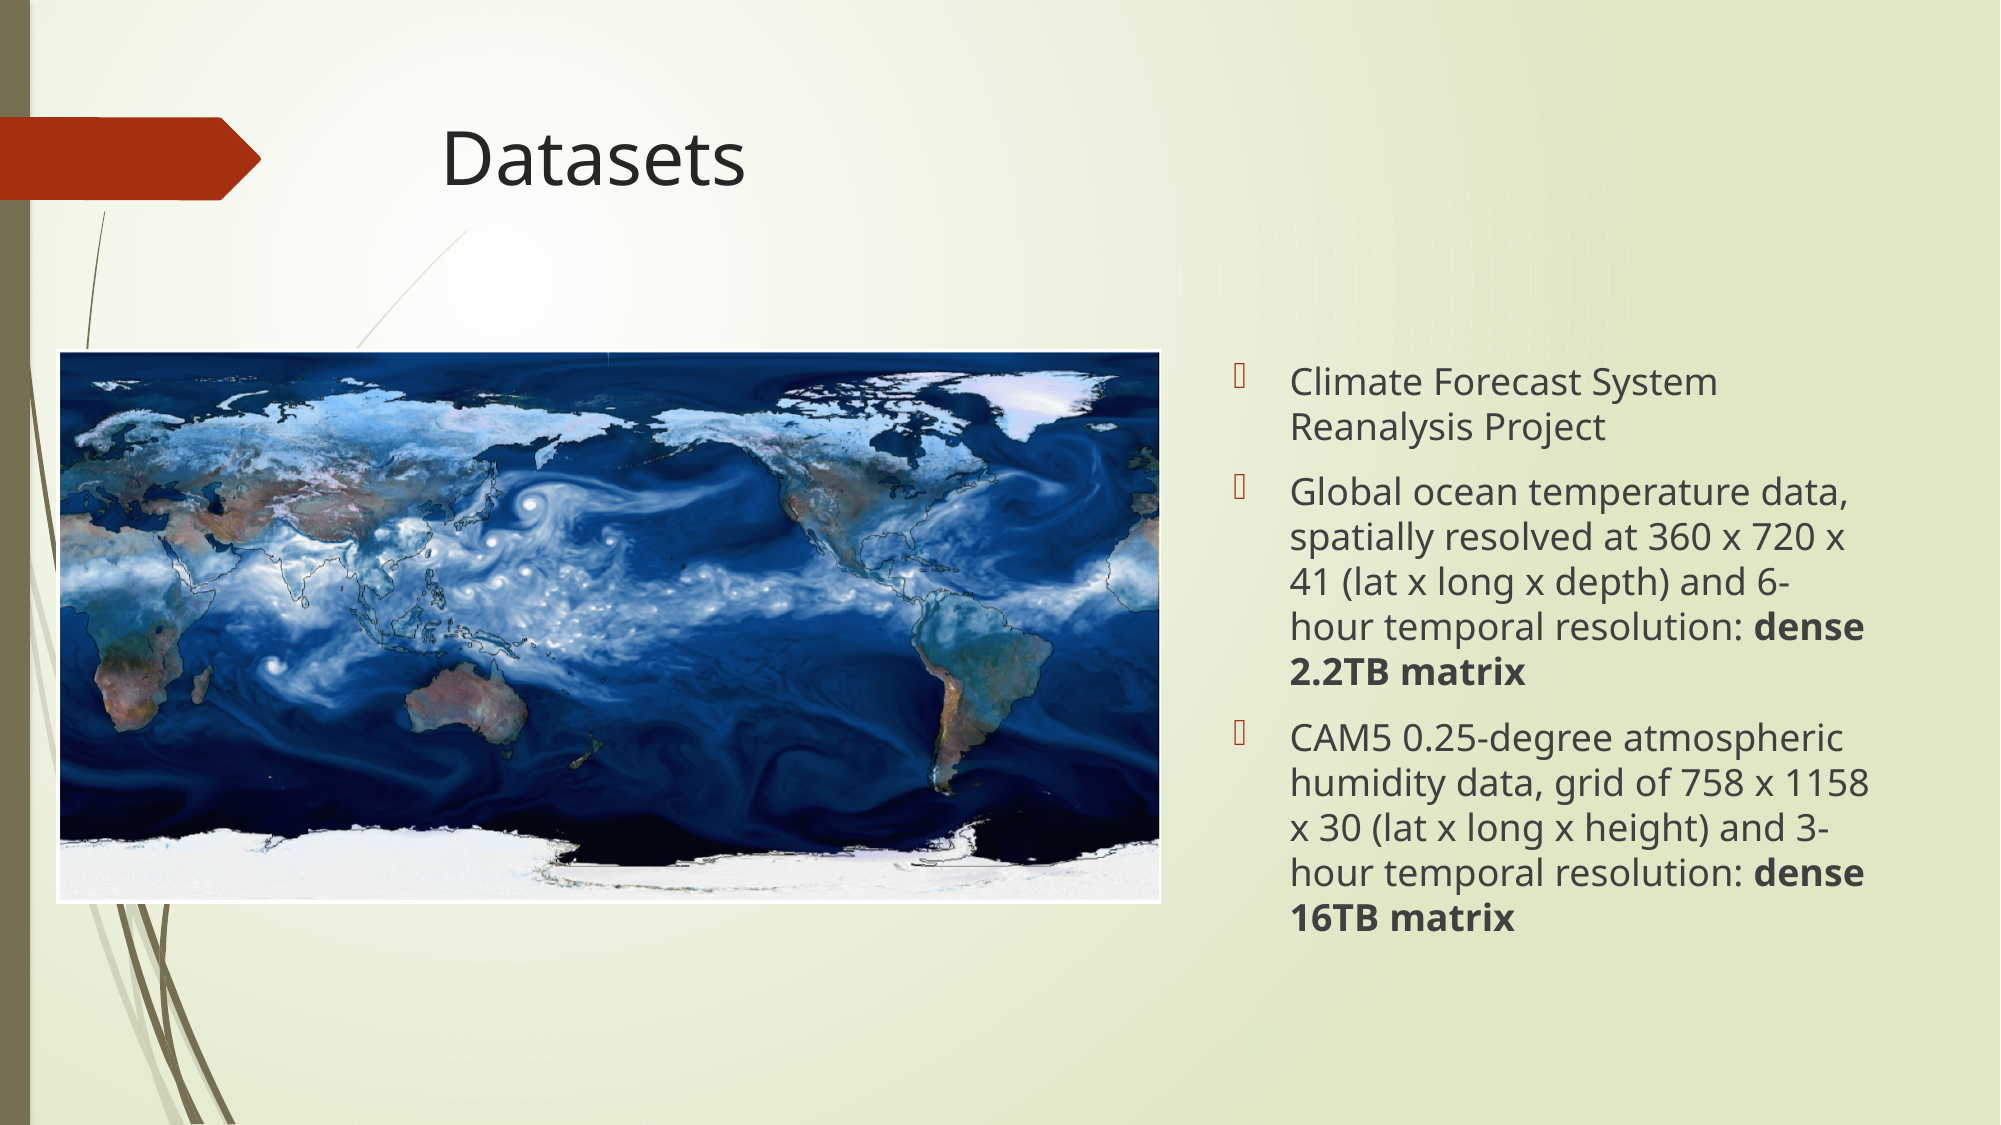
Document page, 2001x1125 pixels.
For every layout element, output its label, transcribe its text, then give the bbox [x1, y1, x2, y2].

list Climate Forecast System Reanalysis Project Global ocean temperature data, spatially resolved at 360 x 720 x 41 (lat x long x depth) and 6-hour temporal resolution: dense 2.2TB matrix CAM5 0.25-degree atmospheric humidity data, grid of 758 x 1158 x 30 (lat x long x height) and 3-hour temporal resolution: dense 16TB matrix [1218, 350, 1888, 970]
picture [56, 349, 1161, 904]
title Datasets [425, 102, 1888, 313]
